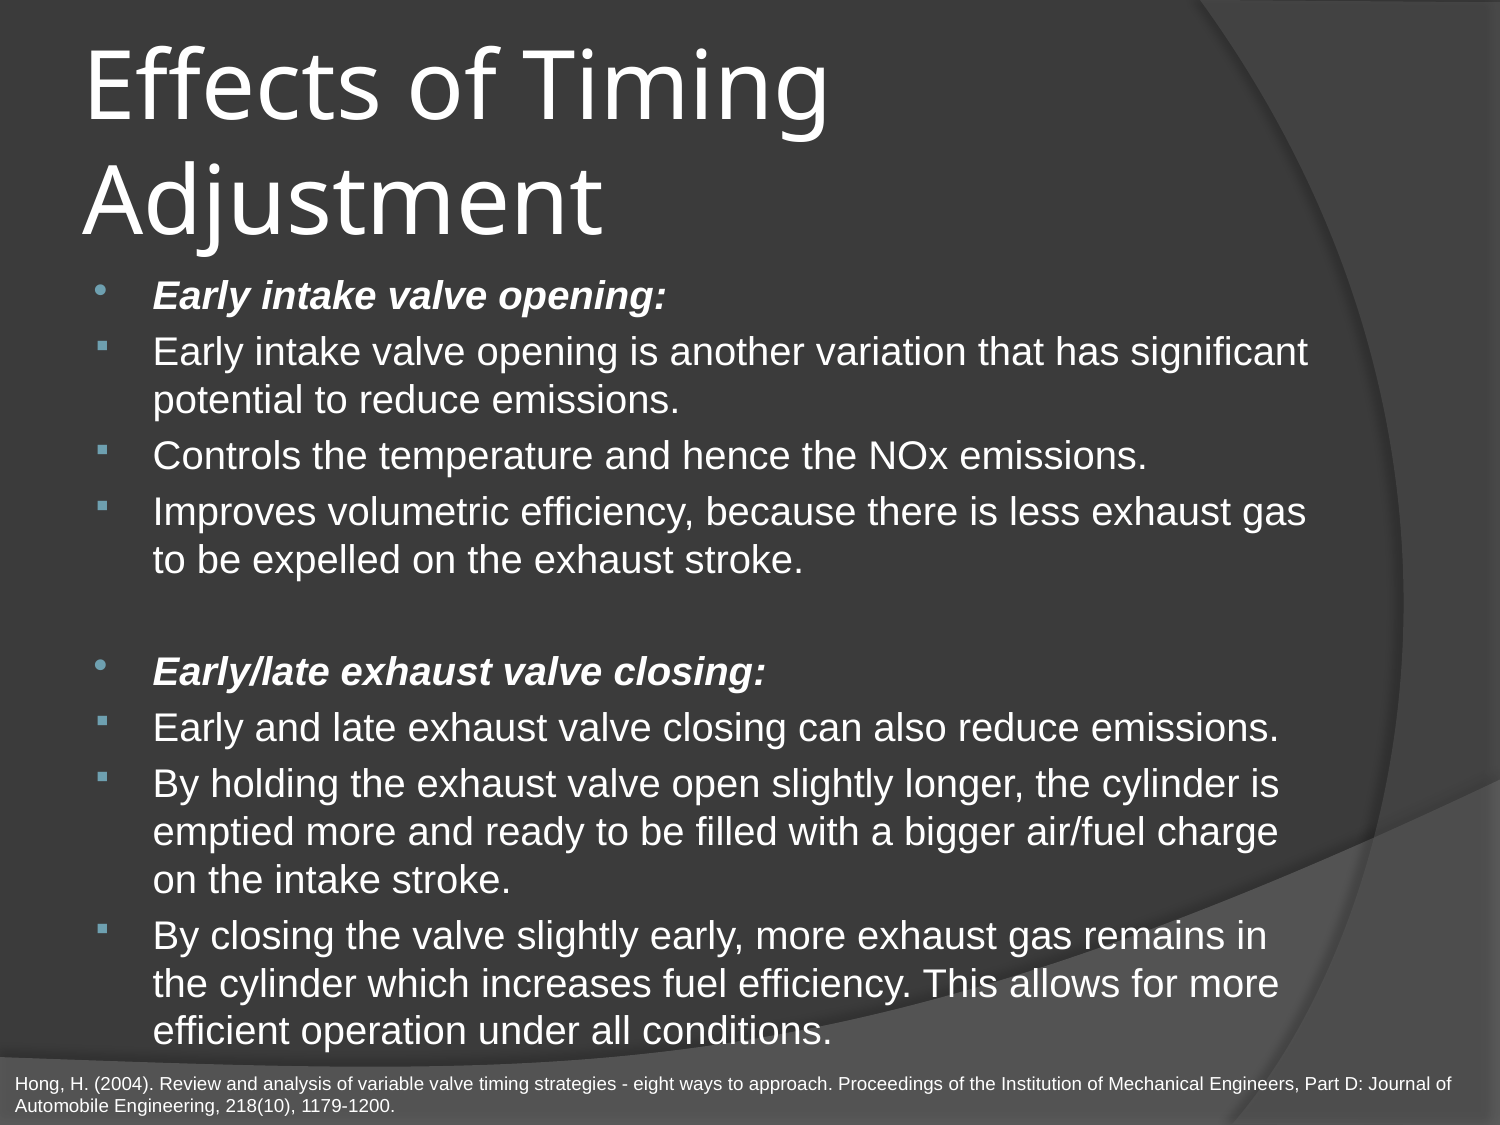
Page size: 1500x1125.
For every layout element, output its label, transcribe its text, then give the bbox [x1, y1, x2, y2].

text_box Hong, H. (2004). Review and analysis of variable valve timing strategies - eight ways to approach. Proceedings of the Institution of Mechanical Engineers, Part D: Journal of Automobile Engineering, 218(10), 1179-1200. [0, 1064, 1500, 1125]
list Early intake valve opening: Early intake valve opening is another variation that has significant potential to reduce emissions. Controls the temperature and hence the NOx emissions. Improves volumetric efficiency, because there is less exhaust gas to be expelled on the exhaust stroke. Early/late exhaust valve closing: Early and late exhaust valve closing can also reduce emissions. By holding the exhaust valve open slightly longer, the cylinder is emptied more and ready to be filled with a bigger air/fuel charge on the intake stroke. By closing the valve slightly early, more exhaust gas remains in the cylinder which increases fuel efficiency. This allows for more efficient operation under all conditions. [75, 262, 1348, 1064]
title Effects of Timing Adjustment [75, 45, 1300, 233]
